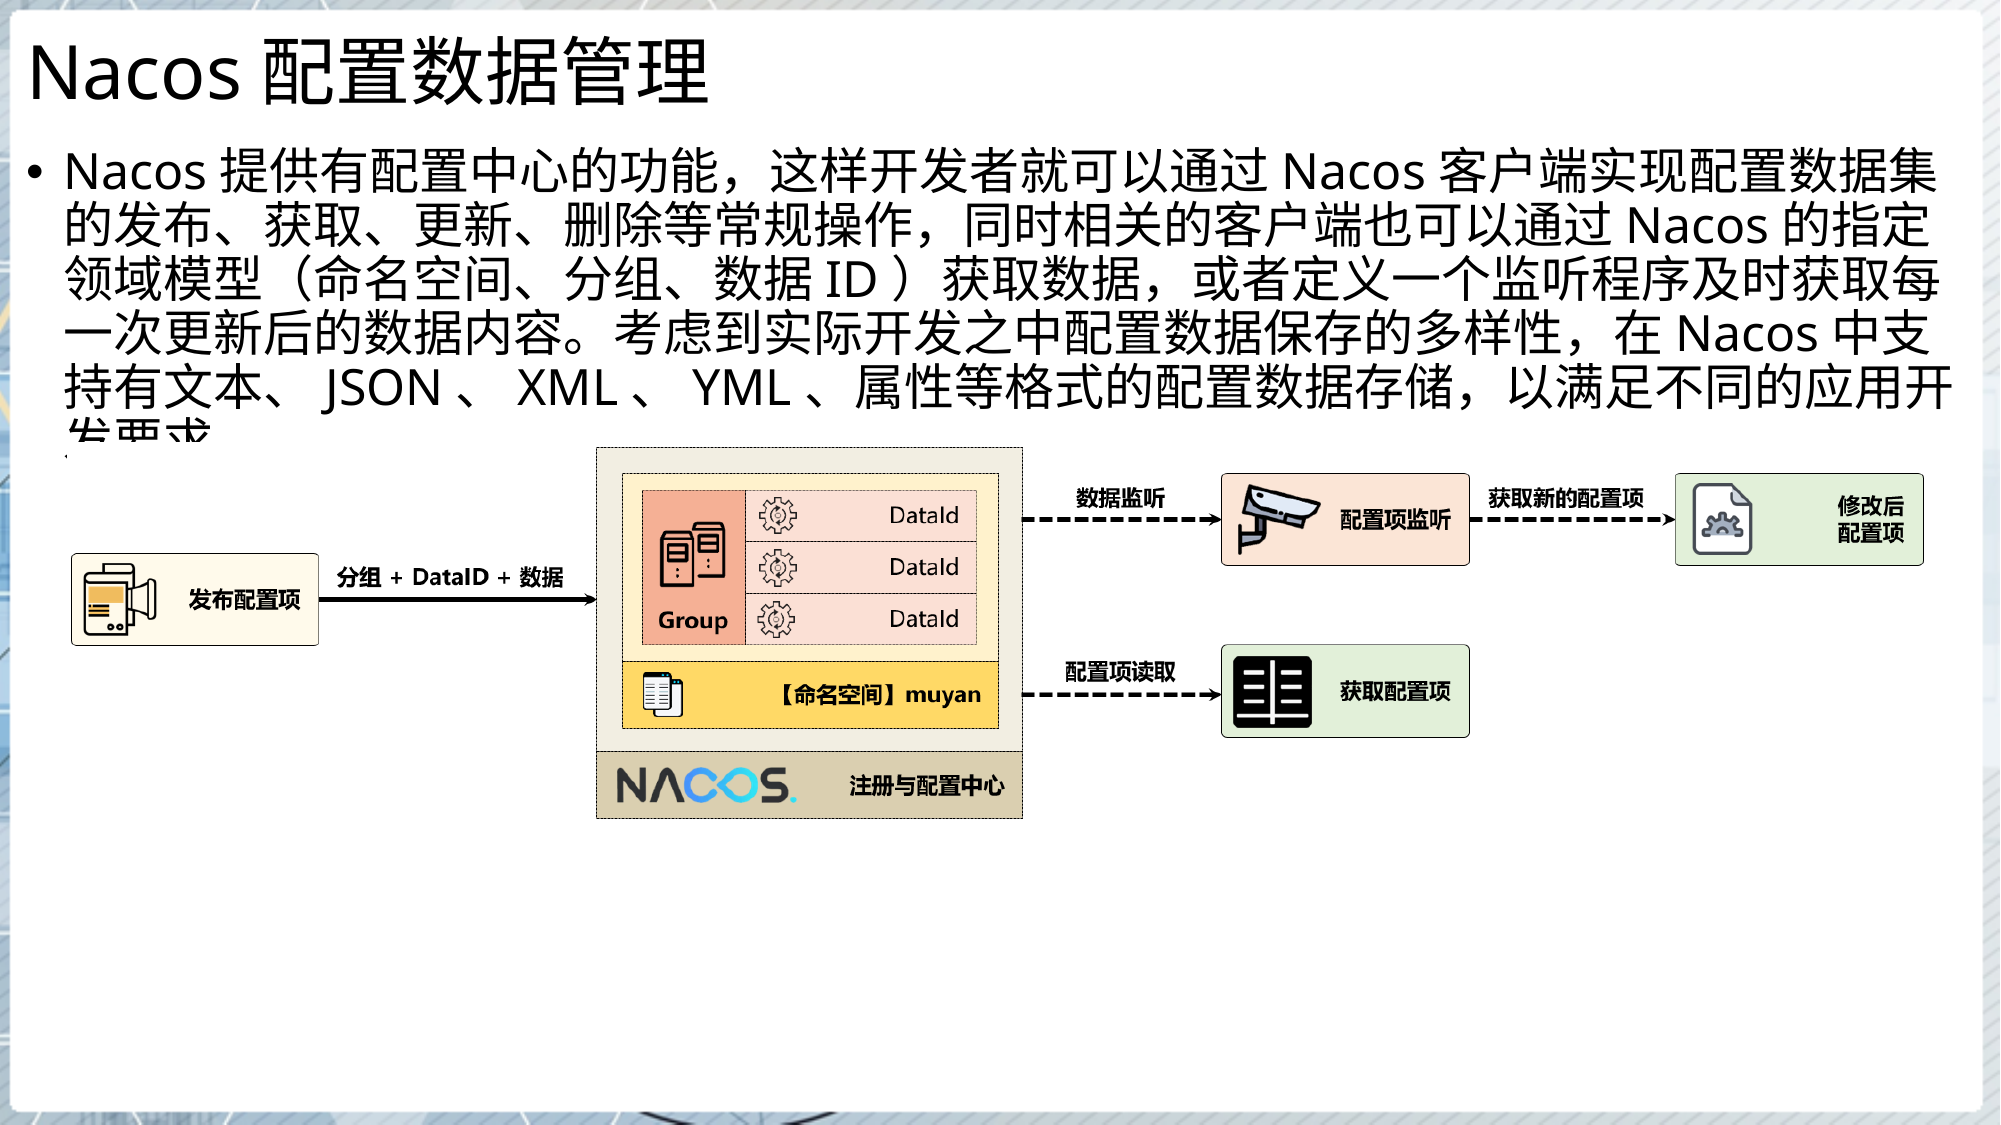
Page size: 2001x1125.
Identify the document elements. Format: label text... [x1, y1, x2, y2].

list Nacos提供有配置中心的功能，这样开发者就可以通过Nacos客户端实现配置数据集的发布、获取、更新、删除等常规操作，同时相关的客户端也可以通过Nacos的指定领域模型（命名空间、分组、数据ID）获取数据，或者定义一个监听程序及时获取每一次更新后的数据内容。考虑到实际开发之中配置数据保存的多样性，在Nacos中支持有文本、JSON、XML、YML、属性等格式的配置数据存储，以满足不同的应用开发要求。 [11, 139, 1983, 1113]
title Nacos配置数据管理 [11, 11, 1983, 139]
picture [0, 0, 2000, 1125]
